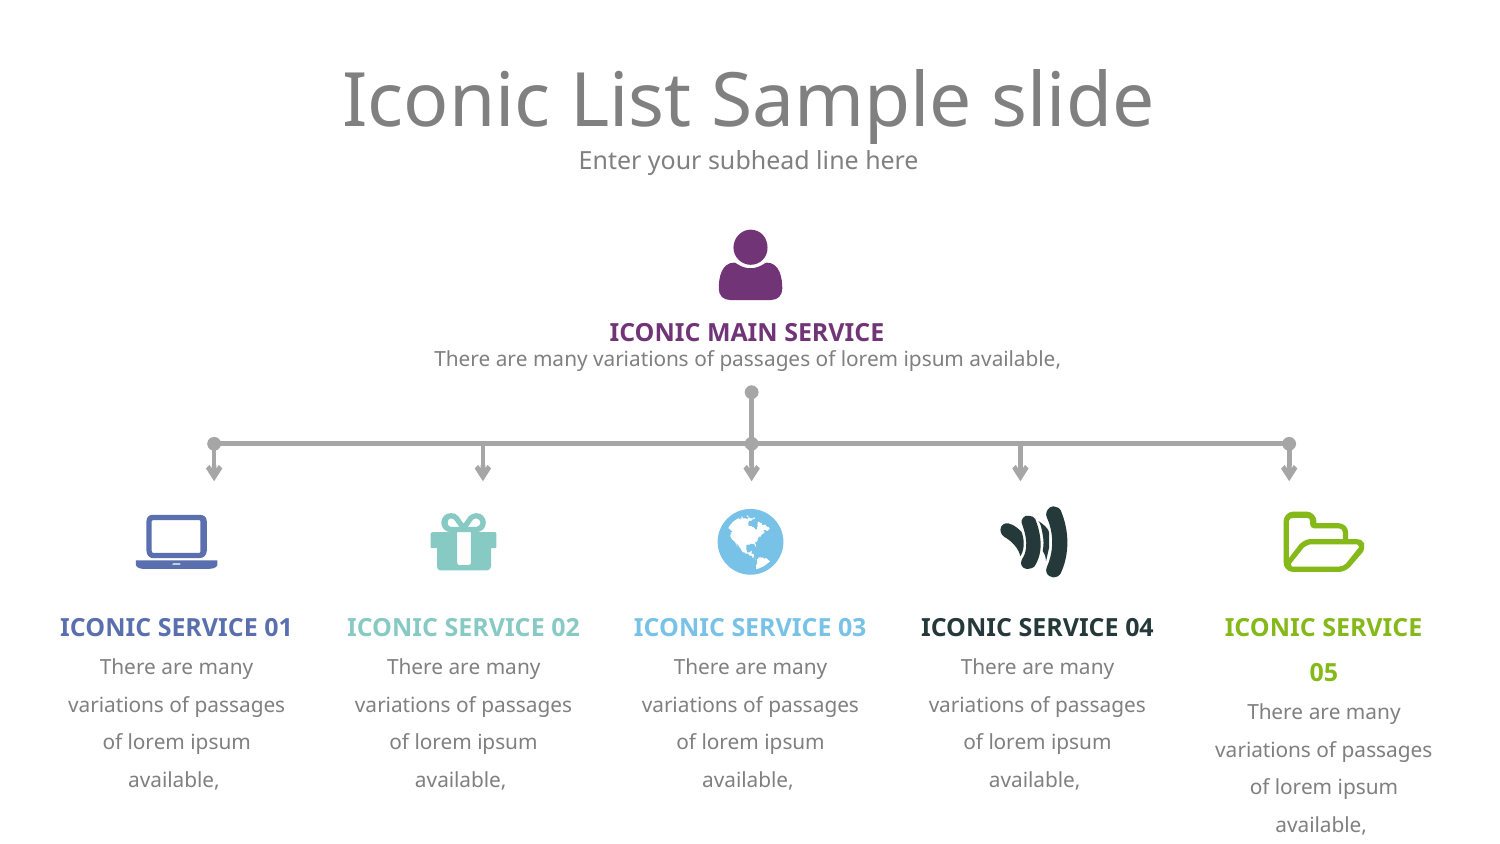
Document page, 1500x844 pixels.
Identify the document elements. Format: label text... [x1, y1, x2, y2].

text_box [718, 262, 783, 301]
text_box [1038, 521, 1050, 562]
list Enter your subhead line here [62, 144, 1436, 174]
text_box [733, 229, 768, 265]
text_box [1000, 523, 1024, 557]
text_box ICONIC SERVICE 05 There are many variations of passages of lorem ipsum available, [1192, 589, 1455, 844]
text_box ICONIC SERVICE 04 There are many variations of passages of lorem ipsum available, [905, 589, 1170, 799]
text_box ICONIC SERVICE 01 There are many variations of passages of lorem ipsum available, [44, 589, 309, 799]
text_box [135, 560, 218, 569]
text_box [1283, 511, 1365, 572]
text_box [717, 508, 784, 575]
text_box [146, 514, 207, 559]
text_box [1021, 515, 1041, 569]
text_box ICONIC MAIN SERVICE There are many variations of passages of lorem ipsum available, [400, 293, 1101, 379]
text_box [1046, 506, 1068, 578]
text_box ICONIC SERVICE 03 There are many variations of passages of lorem ipsum available, [618, 589, 883, 799]
text_box ICONIC SERVICE 02 There are many variations of passages of lorem ipsum available, [331, 589, 596, 799]
text_box [430, 513, 497, 571]
title Iconic List Sample slide [62, 55, 1436, 138]
